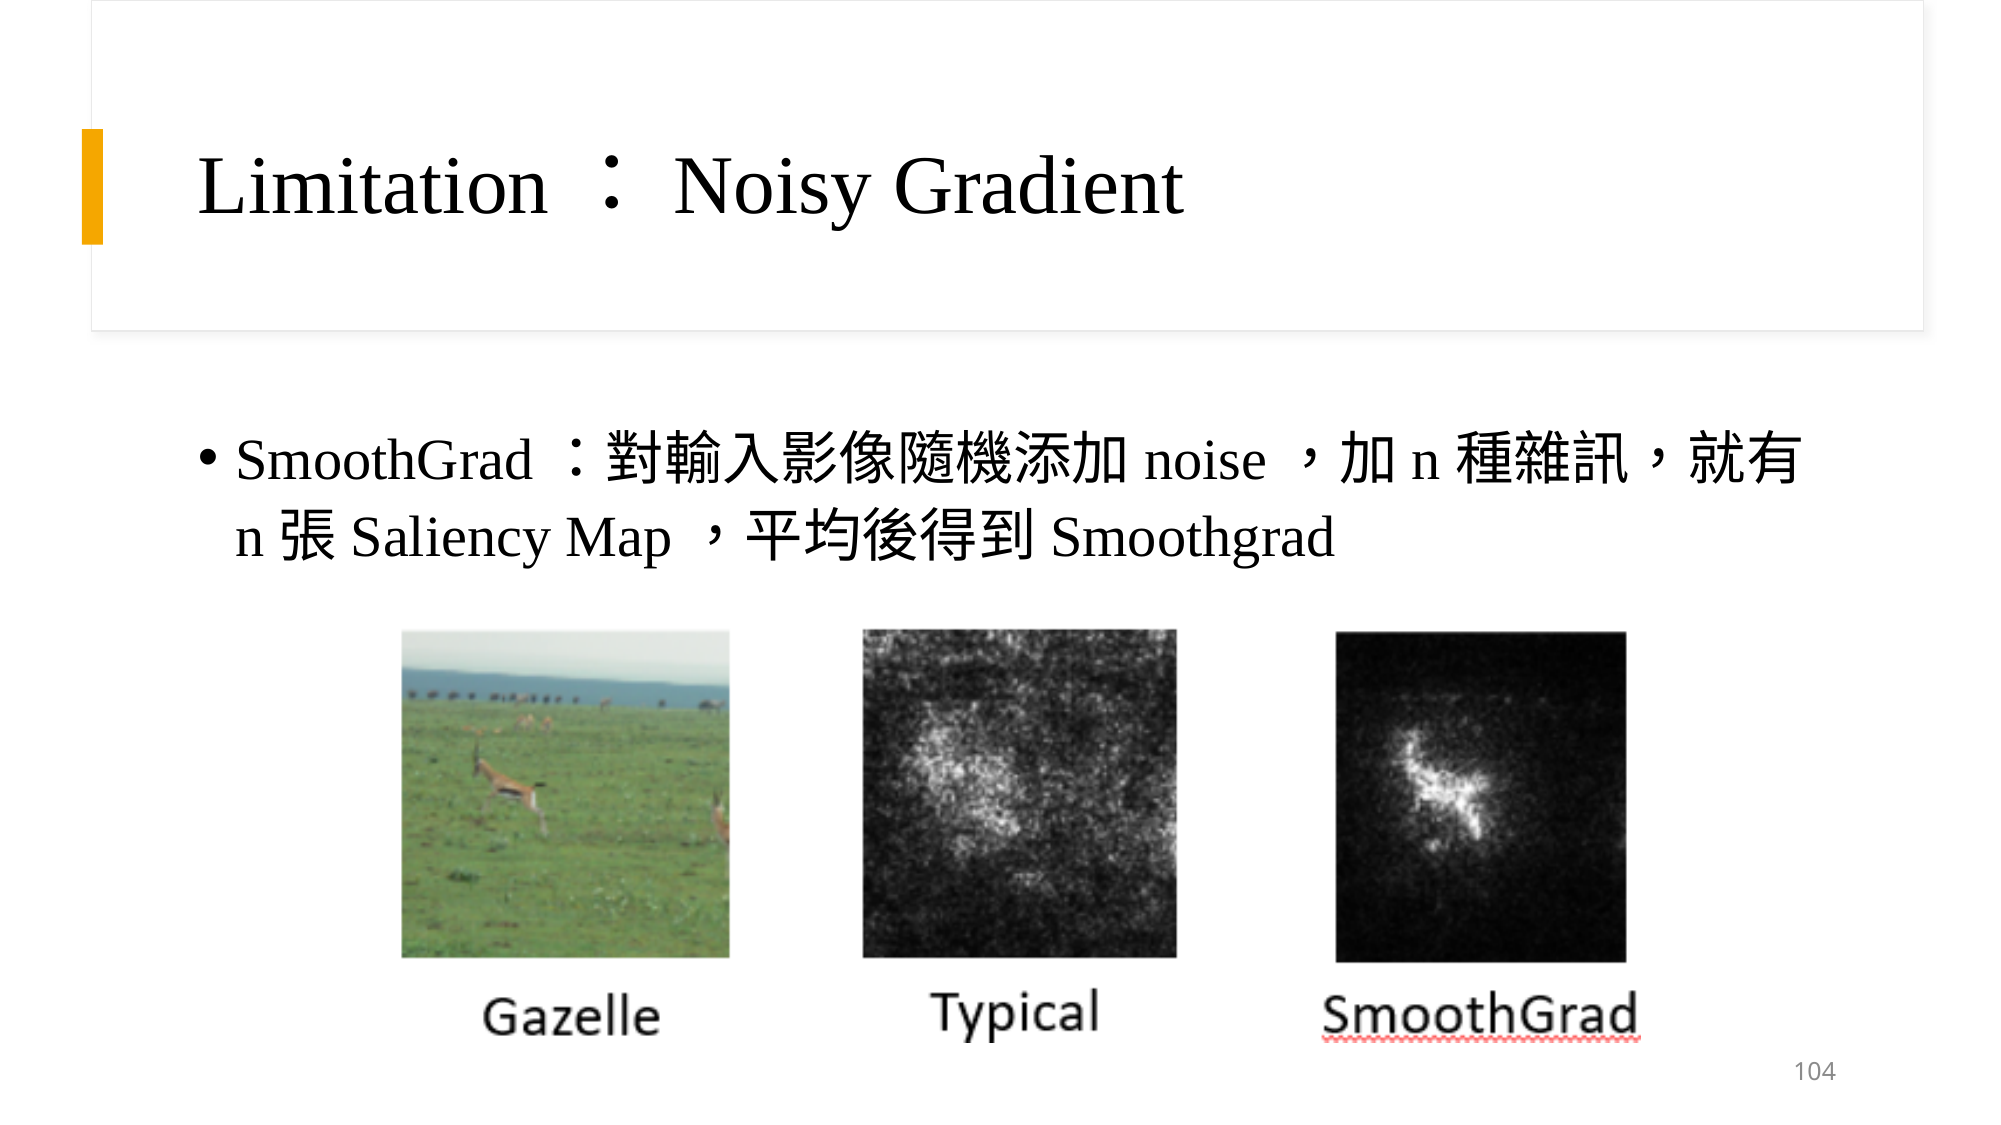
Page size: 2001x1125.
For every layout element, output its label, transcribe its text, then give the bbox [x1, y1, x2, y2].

title Limitation：Noisy Gradient [183, 90, 1851, 284]
list SmoothGrad：對輸入影像隨機添加noise，加n種雜訊，就有n張Saliency Map，平均後得到Smoothgrad [183, 406, 1851, 1103]
picture [393, 623, 1641, 1043]
